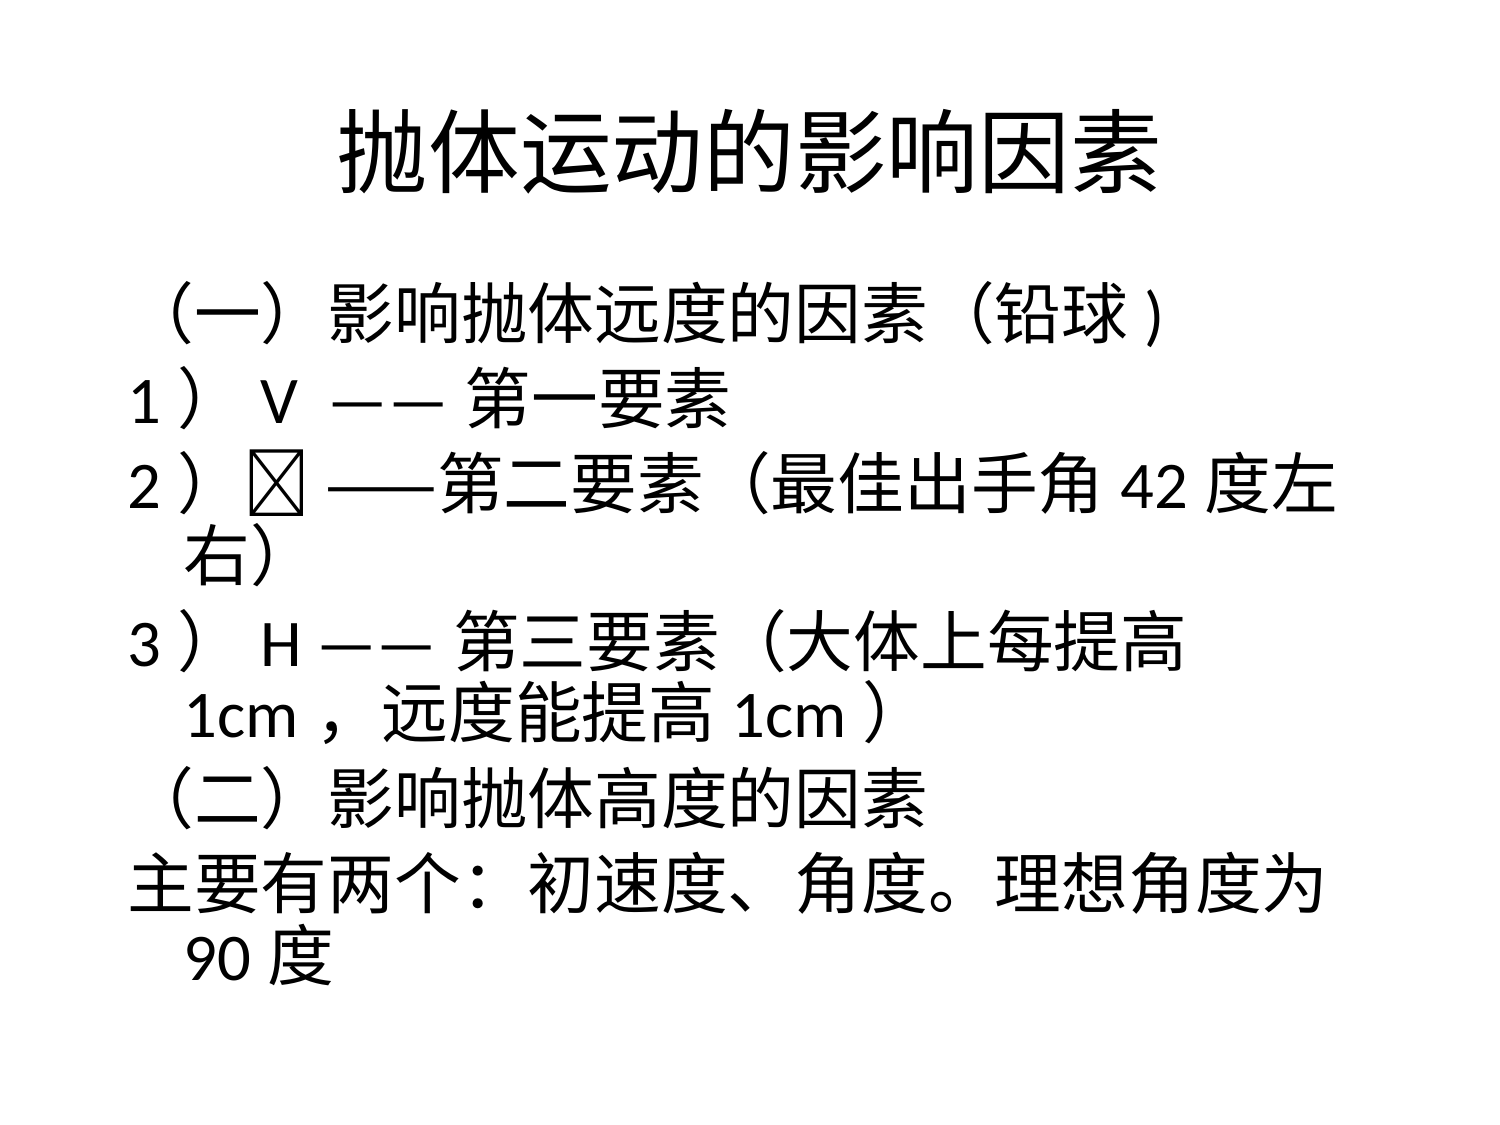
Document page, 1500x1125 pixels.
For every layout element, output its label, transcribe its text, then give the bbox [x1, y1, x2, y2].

list （一）影响抛体远度的因素（铅球) 1）V ——第一要素 2） ——第二要素（最佳出手角42度左右） 3）H ——第三要素（大体上每提高1cm，远度能提高1cm） （二）影响抛体高度的因素 主要有两个：初速度、角度。理想角度为90度 [112, 273, 1388, 1000]
title 抛体运动的影响因素 [112, 84, 1388, 216]
